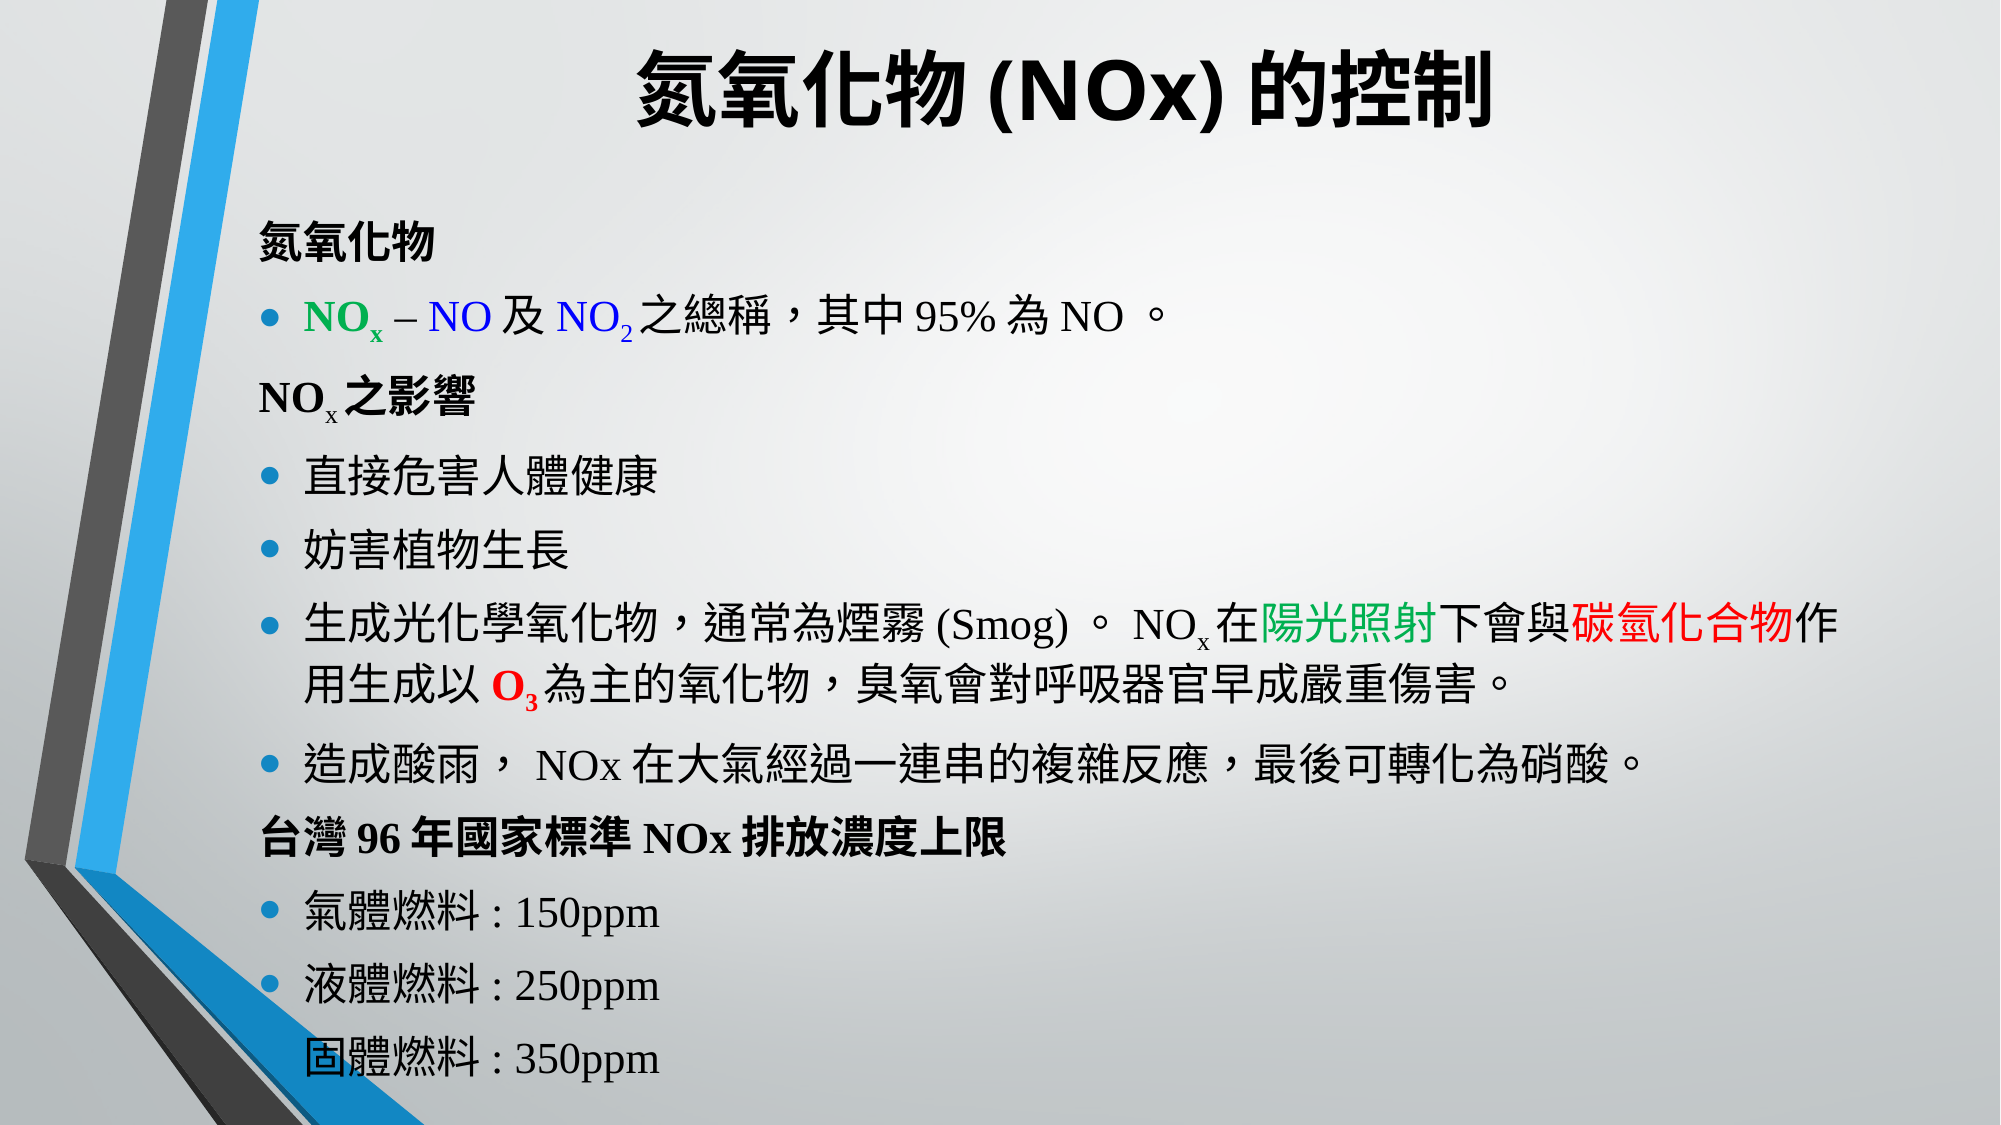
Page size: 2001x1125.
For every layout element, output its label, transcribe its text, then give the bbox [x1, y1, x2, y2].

title 氮氧化物(NOx)的控制 [243, 18, 1887, 155]
list 氮氧化物 NOx – NO及NO2之總稱，其中95%為NO。 NOx之影響 直接危害人體健康 妨害植物生長 生成光化學氧化物，通常為煙霧(Smog)。NOx在陽光照射下會與碳氫化合物作用生成以O3為主的氧化物，臭氧會對呼吸器官早成嚴重傷害。 造成酸雨，NOx在大氣經過一連串的複雜反應，最後可轉化為硝酸。 台灣96年國家標準NOx排放濃度上限 氣體燃料: 150ppm 液體燃料: 250ppm 固體燃料: 350ppm [243, 206, 1887, 1094]
